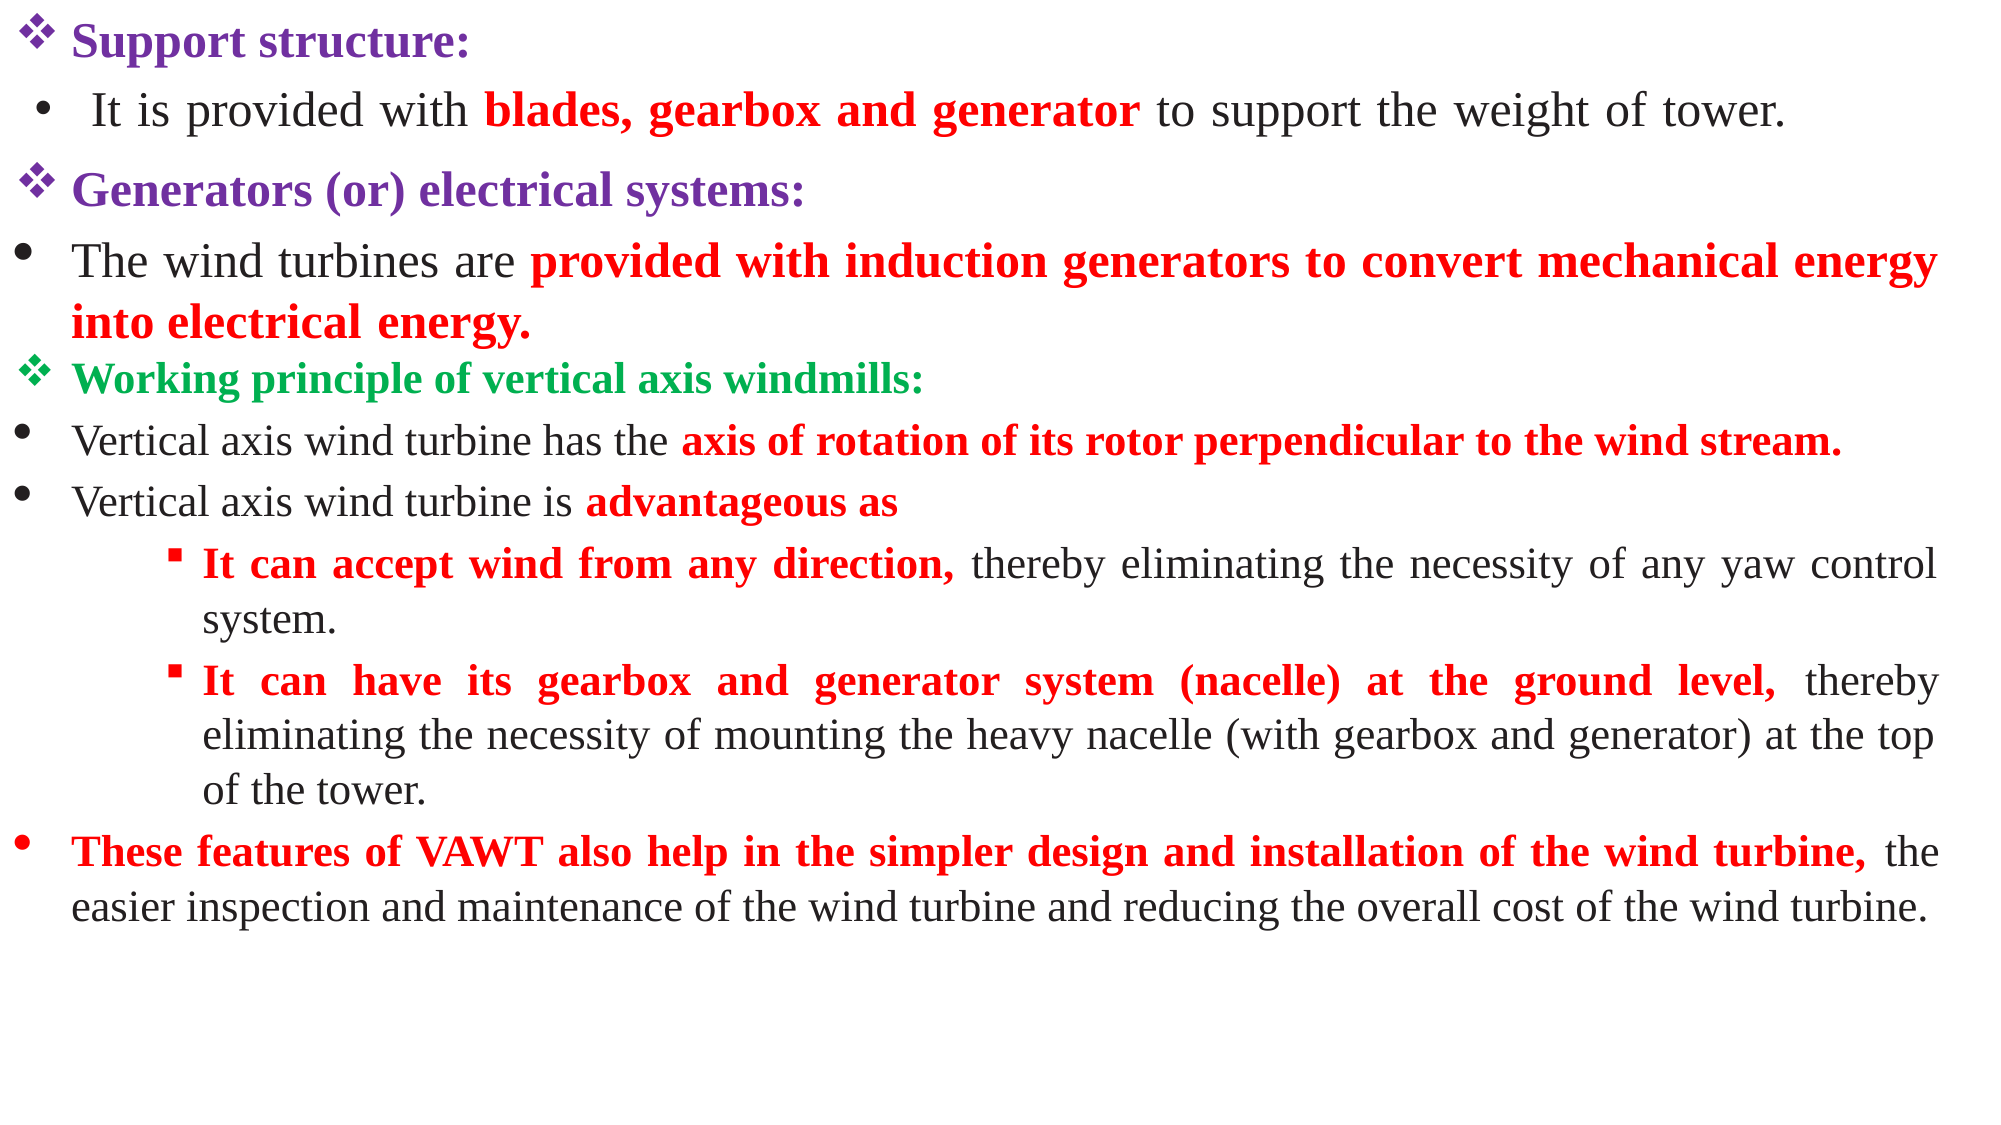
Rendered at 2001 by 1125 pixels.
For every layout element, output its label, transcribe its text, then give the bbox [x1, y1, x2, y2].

text_box Support structure: It is provided with blades, gearbox and generator to support the weight of tower. Generators (or) electrical systems: The wind turbines are provided with induction generators to convert mechanical energy into electrical energy. Working principle of vertical axis windmills: Vertical axis wind turbine has the axis of rotation of its rotor perpendicular to the wind stream. Vertical axis wind turbine is advantageous as It can accept wind from any direction, thereby eliminating the necessity of any yaw control system. It can have its gearbox and generator system (nacelle) at the ground level, thereby eliminating the necessity of mounting the heavy nacelle (with gearbox and generator) at the top of the tower. These features of VAWT also help in the simpler design and installation of the wind turbine, the easier inspection and maintenance of the wind turbine and reducing the overall cost of the wind turbine. [0, 0, 2000, 998]
